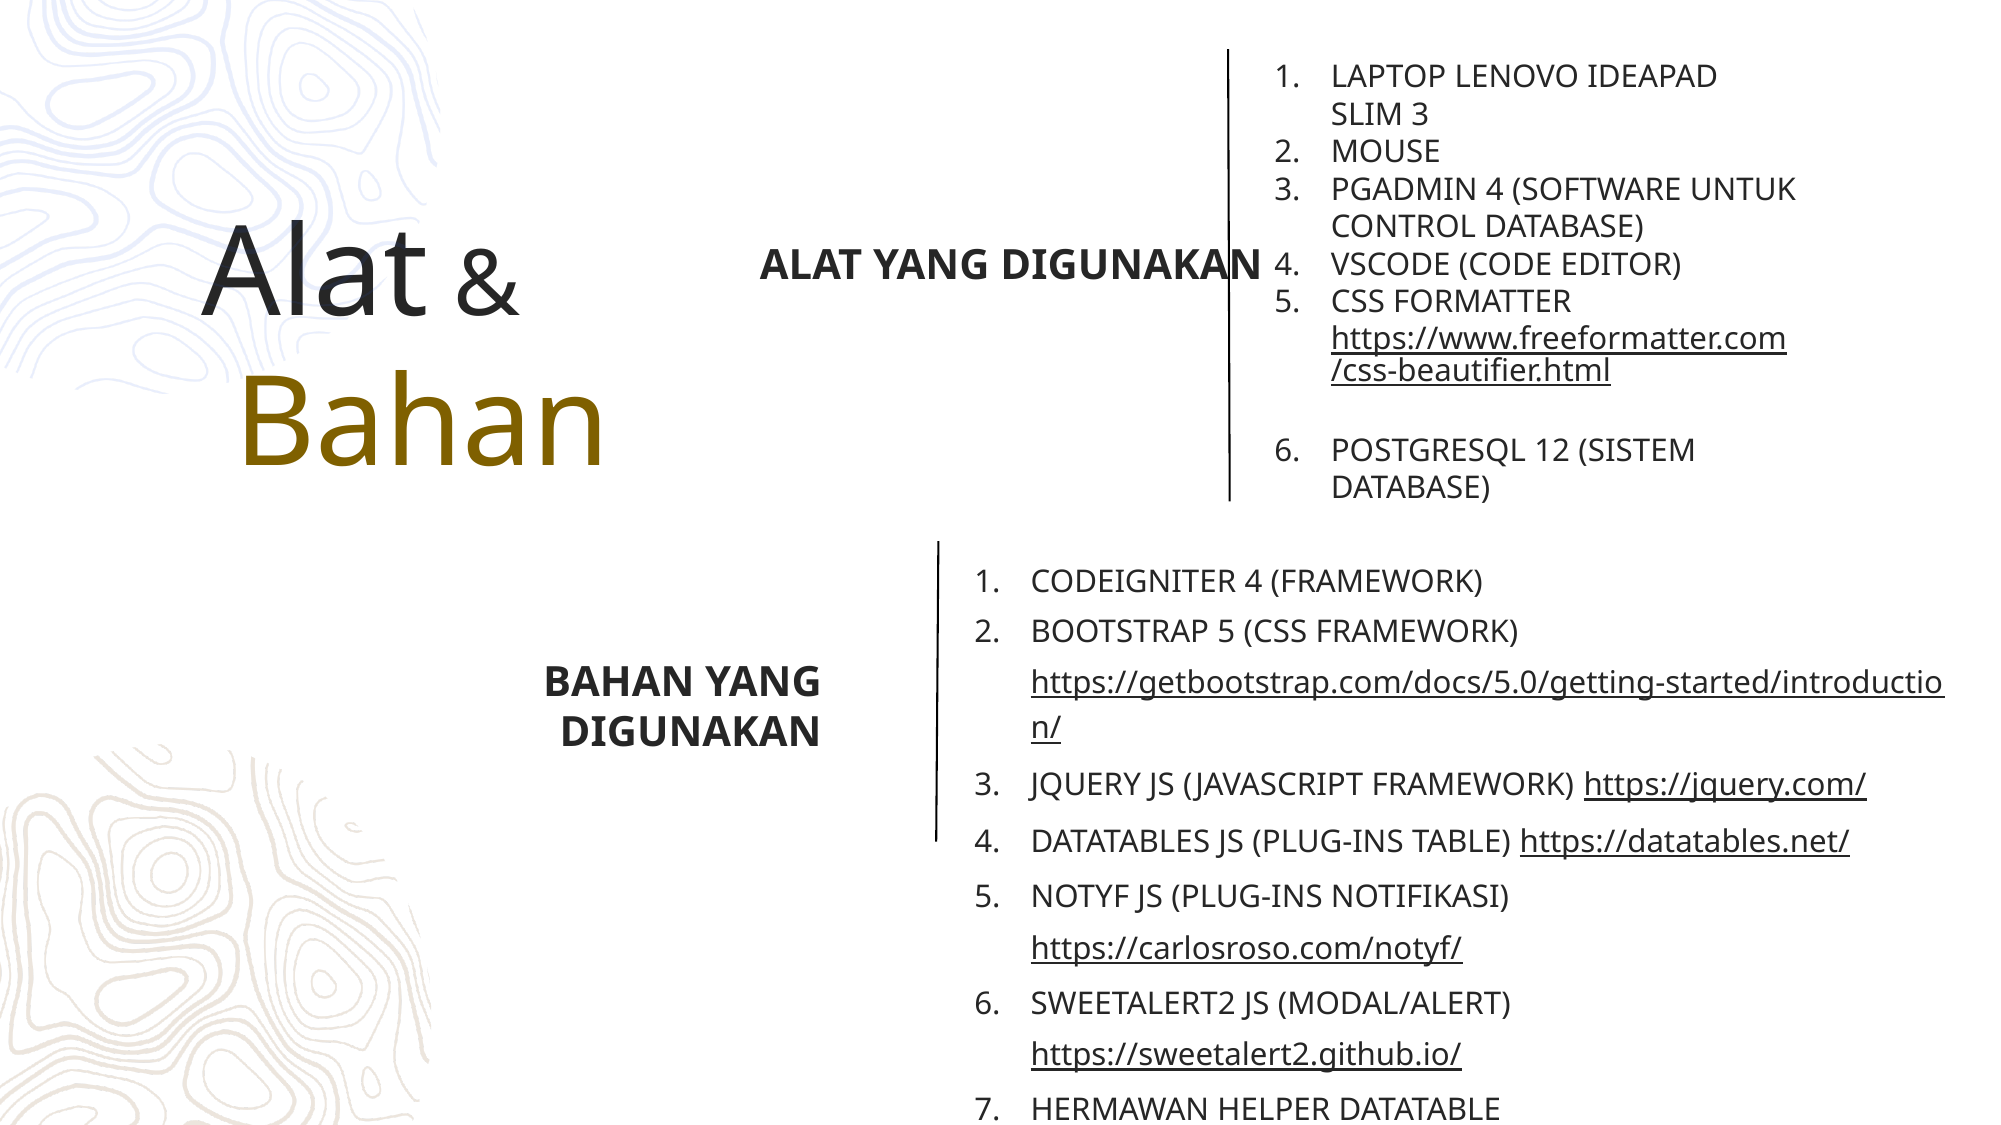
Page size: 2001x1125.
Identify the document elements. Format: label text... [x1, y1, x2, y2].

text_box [744, 48, 1814, 522]
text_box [276, 540, 1964, 1125]
text_box [0, 744, 272, 1125]
text_box Alat & Bahan [186, 183, 676, 499]
text_box [0, 0, 441, 394]
